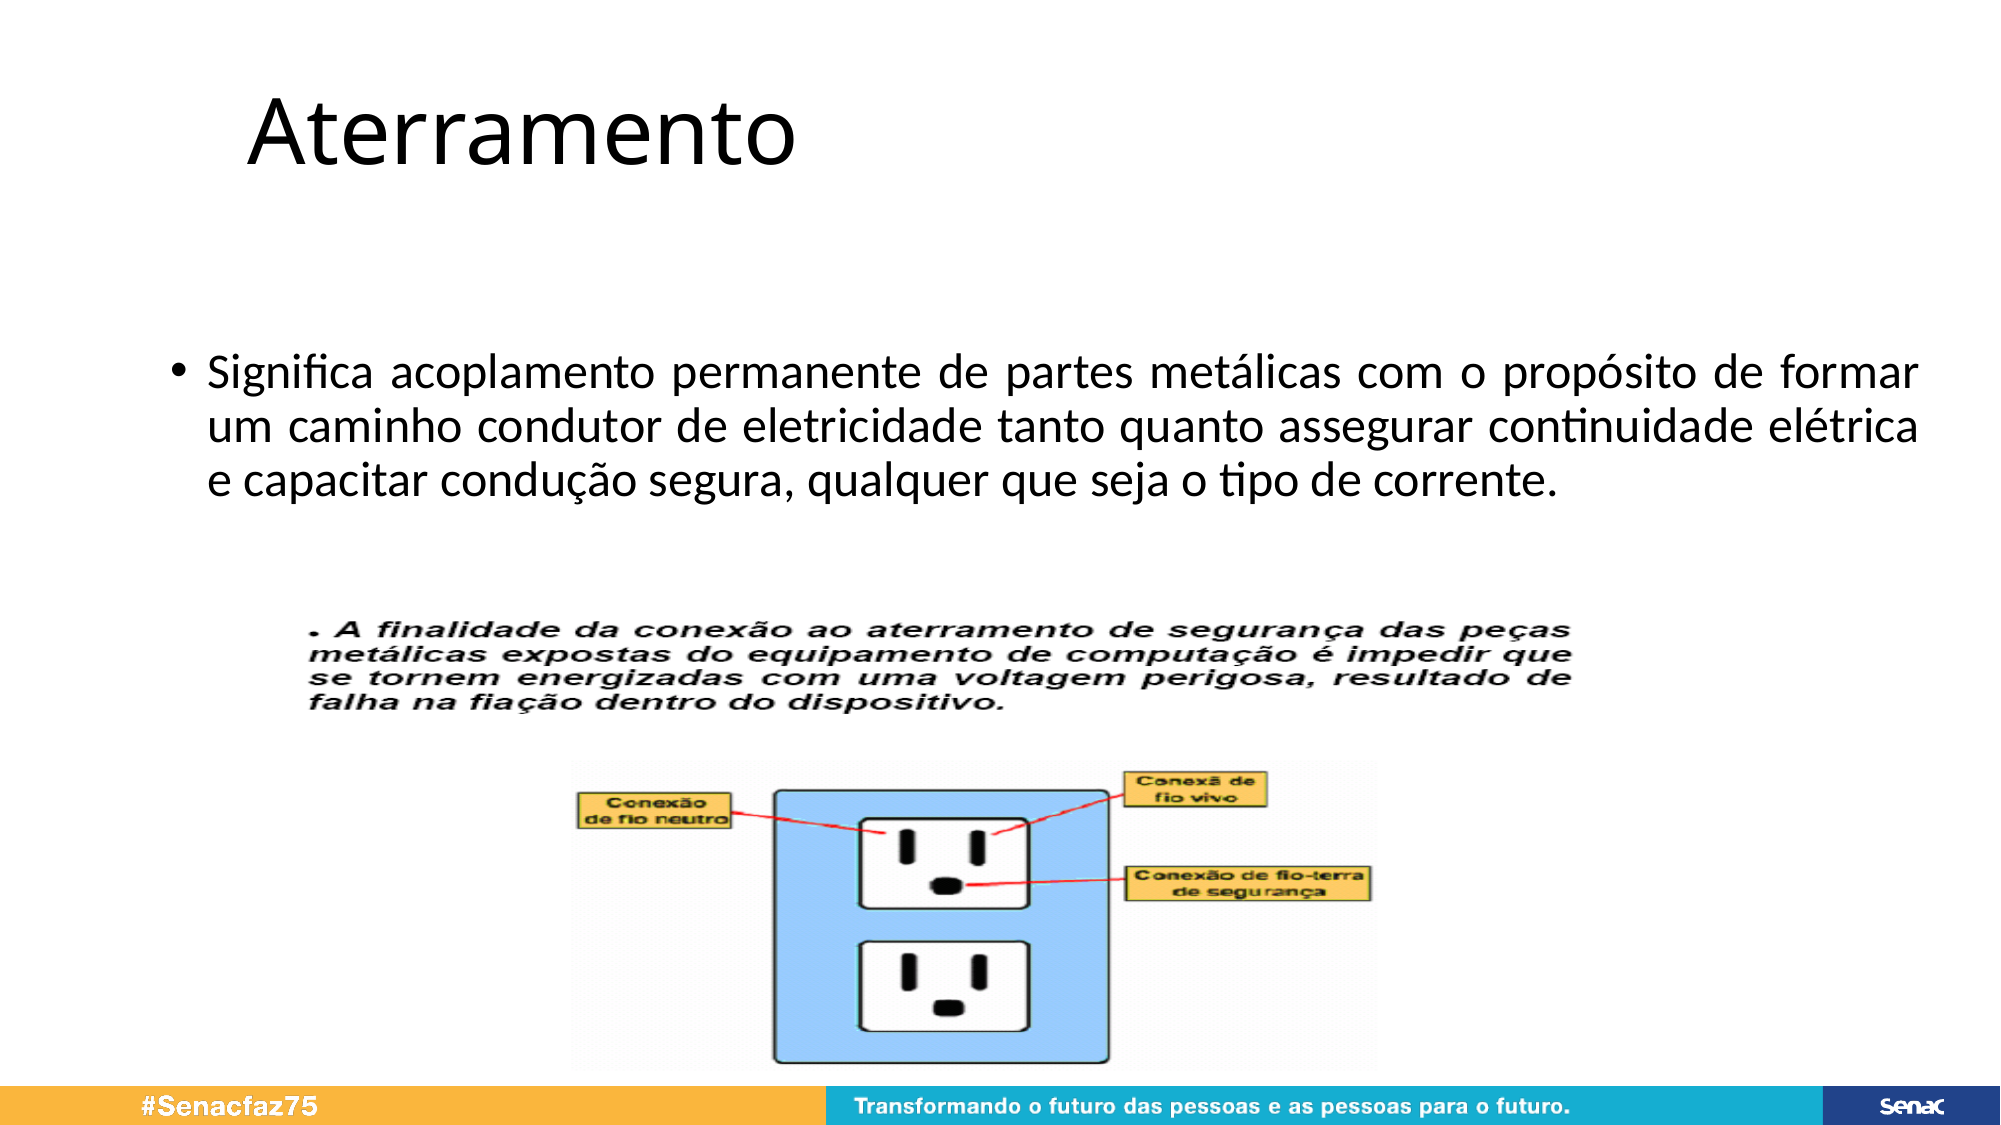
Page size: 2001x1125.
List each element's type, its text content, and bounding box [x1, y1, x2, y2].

title Aterramento [208, 25, 1827, 124]
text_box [289, 599, 1603, 1080]
list Significa acoplamento permanente de partes metálicas com o propósito de formar um caminho condutor de eletricidade tanto quanto assegurar continuidade elétrica e capacitar condução segura, qualquer que seja o tipo de corrente. [155, 124, 1936, 879]
picture [0, 1078, 2000, 1125]
